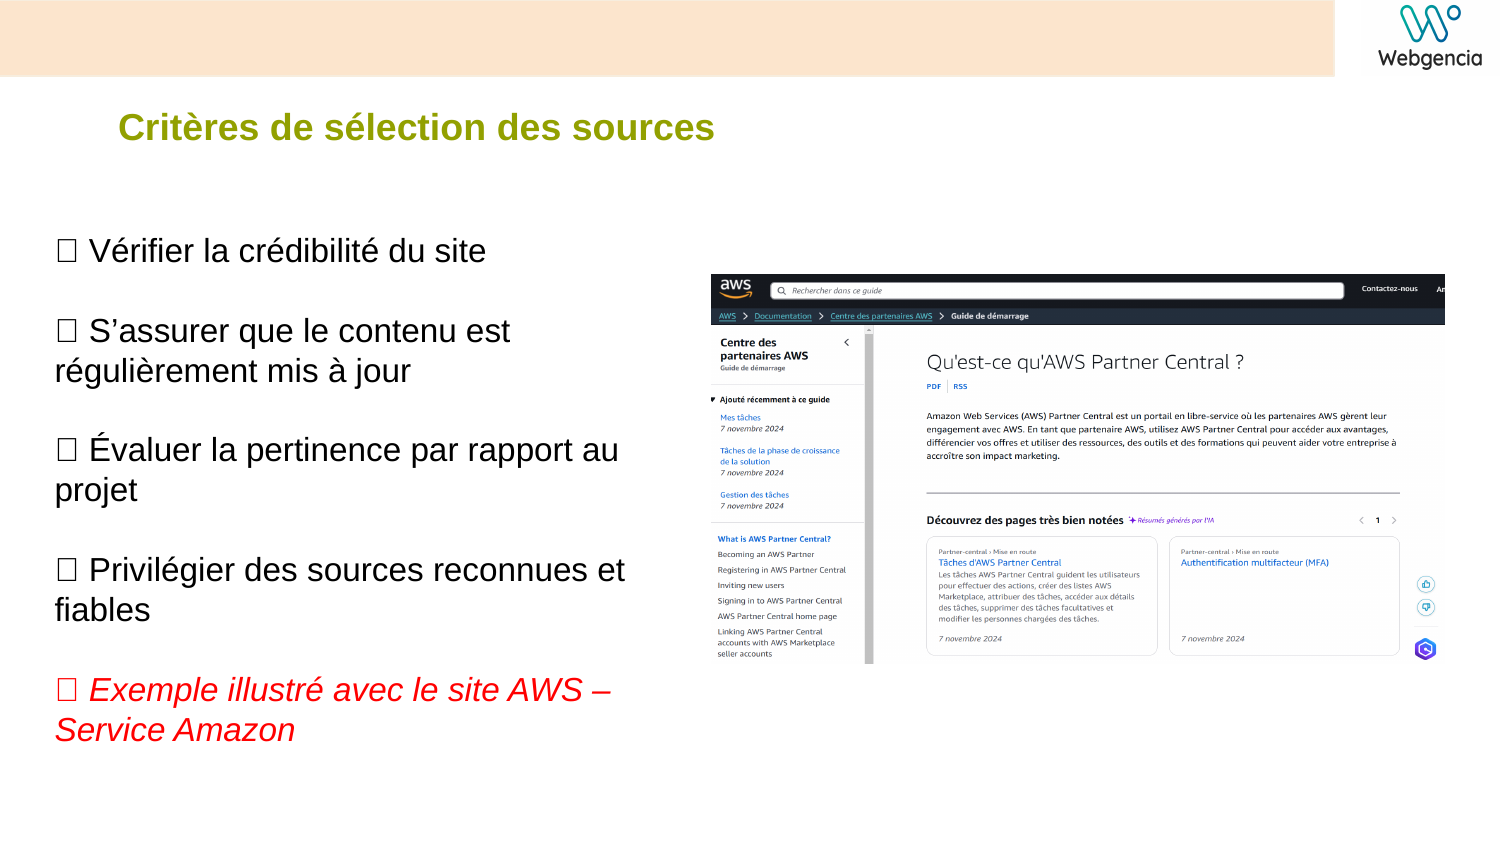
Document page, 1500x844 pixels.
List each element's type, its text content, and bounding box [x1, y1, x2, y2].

picture [711, 274, 1445, 664]
text_box Critères de sélection des sources [103, 95, 852, 156]
text_box [0, 0, 1334, 76]
text_box ✅ Vérifier la crédibilité du site ✅ S’assurer que le contenu est régulièrement mis à jour ✅ Évaluer la pertinence par rapport au projet ✅ Privilégier des sources reconnues et fiables 📌 Exemple illustré avec le site AWS – Service Amazon [39, 221, 699, 756]
picture [1361, 0, 1500, 77]
